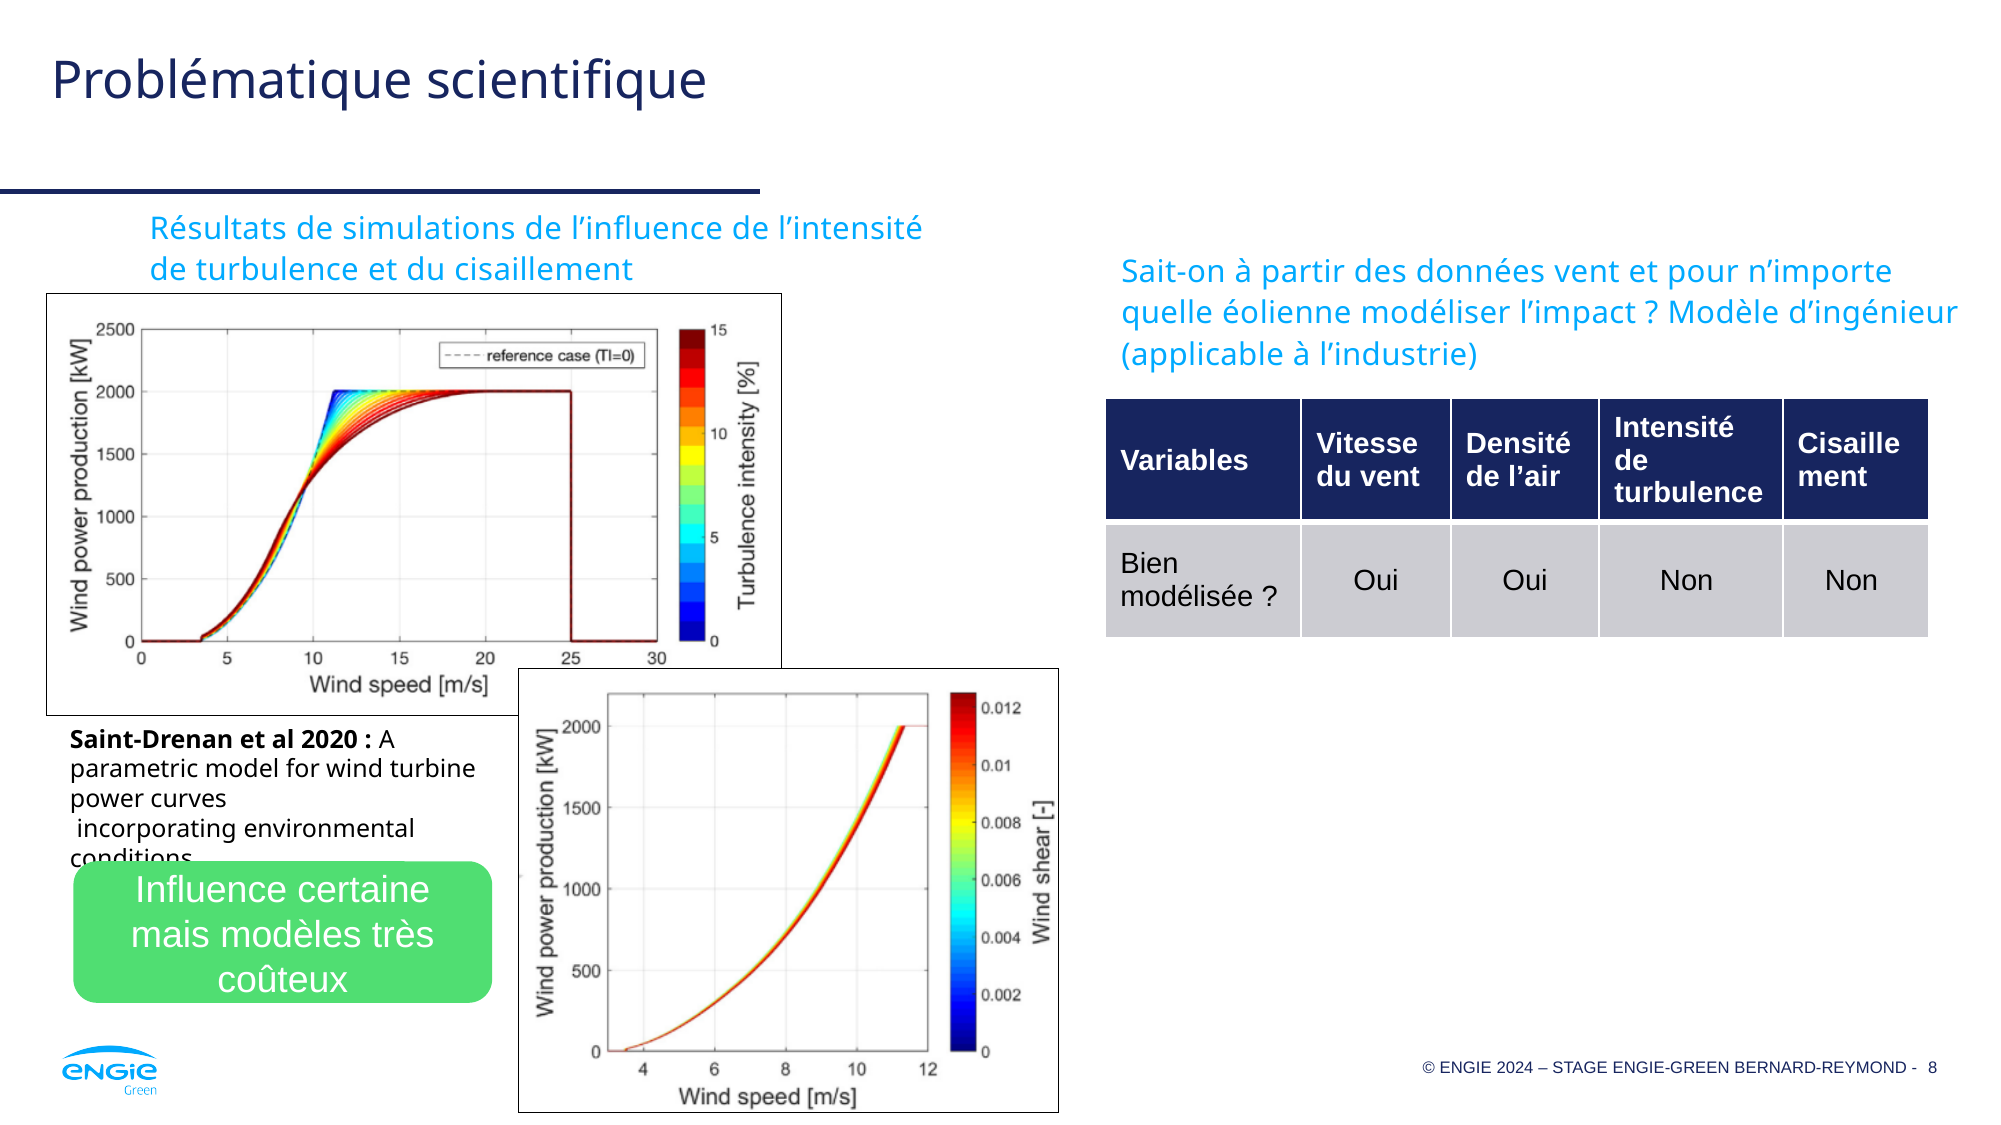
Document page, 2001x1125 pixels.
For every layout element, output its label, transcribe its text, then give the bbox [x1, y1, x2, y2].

picture [41, 1028, 178, 1112]
table_cell Bien modélisée ? [1106, 525, 1300, 637]
table_header Densité de l’air [1452, 399, 1598, 519]
footer © ENGIE 2024 – Stage Engie-Green Bernard-reymond - [1399, 1049, 1933, 1085]
title Problématique scientifique [36, 43, 1896, 119]
table_cell Non [1784, 525, 1928, 637]
list Sait-on à partir des données vent et pour n’importe quelle éolienne modéliser l’impact ? Modèle d’ingénieur (applicable à l’industrie) [1106, 240, 2000, 379]
table_header Variables [1106, 399, 1300, 519]
table_header Vitesse du vent [1302, 399, 1450, 519]
text_box Saint-Drenan et al 2020 : A parametric model for wind turbine power curves incorporating environmental conditions [55, 716, 518, 881]
table_cell Oui [1452, 525, 1598, 637]
picture [46, 293, 1059, 1113]
table_cell Non [1600, 525, 1782, 637]
text_box Résultats de simulations de l’influence de l’intensité de turbulence et du cisaillement [134, 196, 944, 295]
slide_number 8 [1933, 1049, 1964, 1085]
table_header Intensité de turbulence [1600, 399, 1782, 519]
table_cell Oui [1302, 525, 1450, 637]
table_header Cisaillement [1784, 399, 1928, 519]
text_box Influence certaine mais modèles très coûteux [72, 860, 494, 1004]
